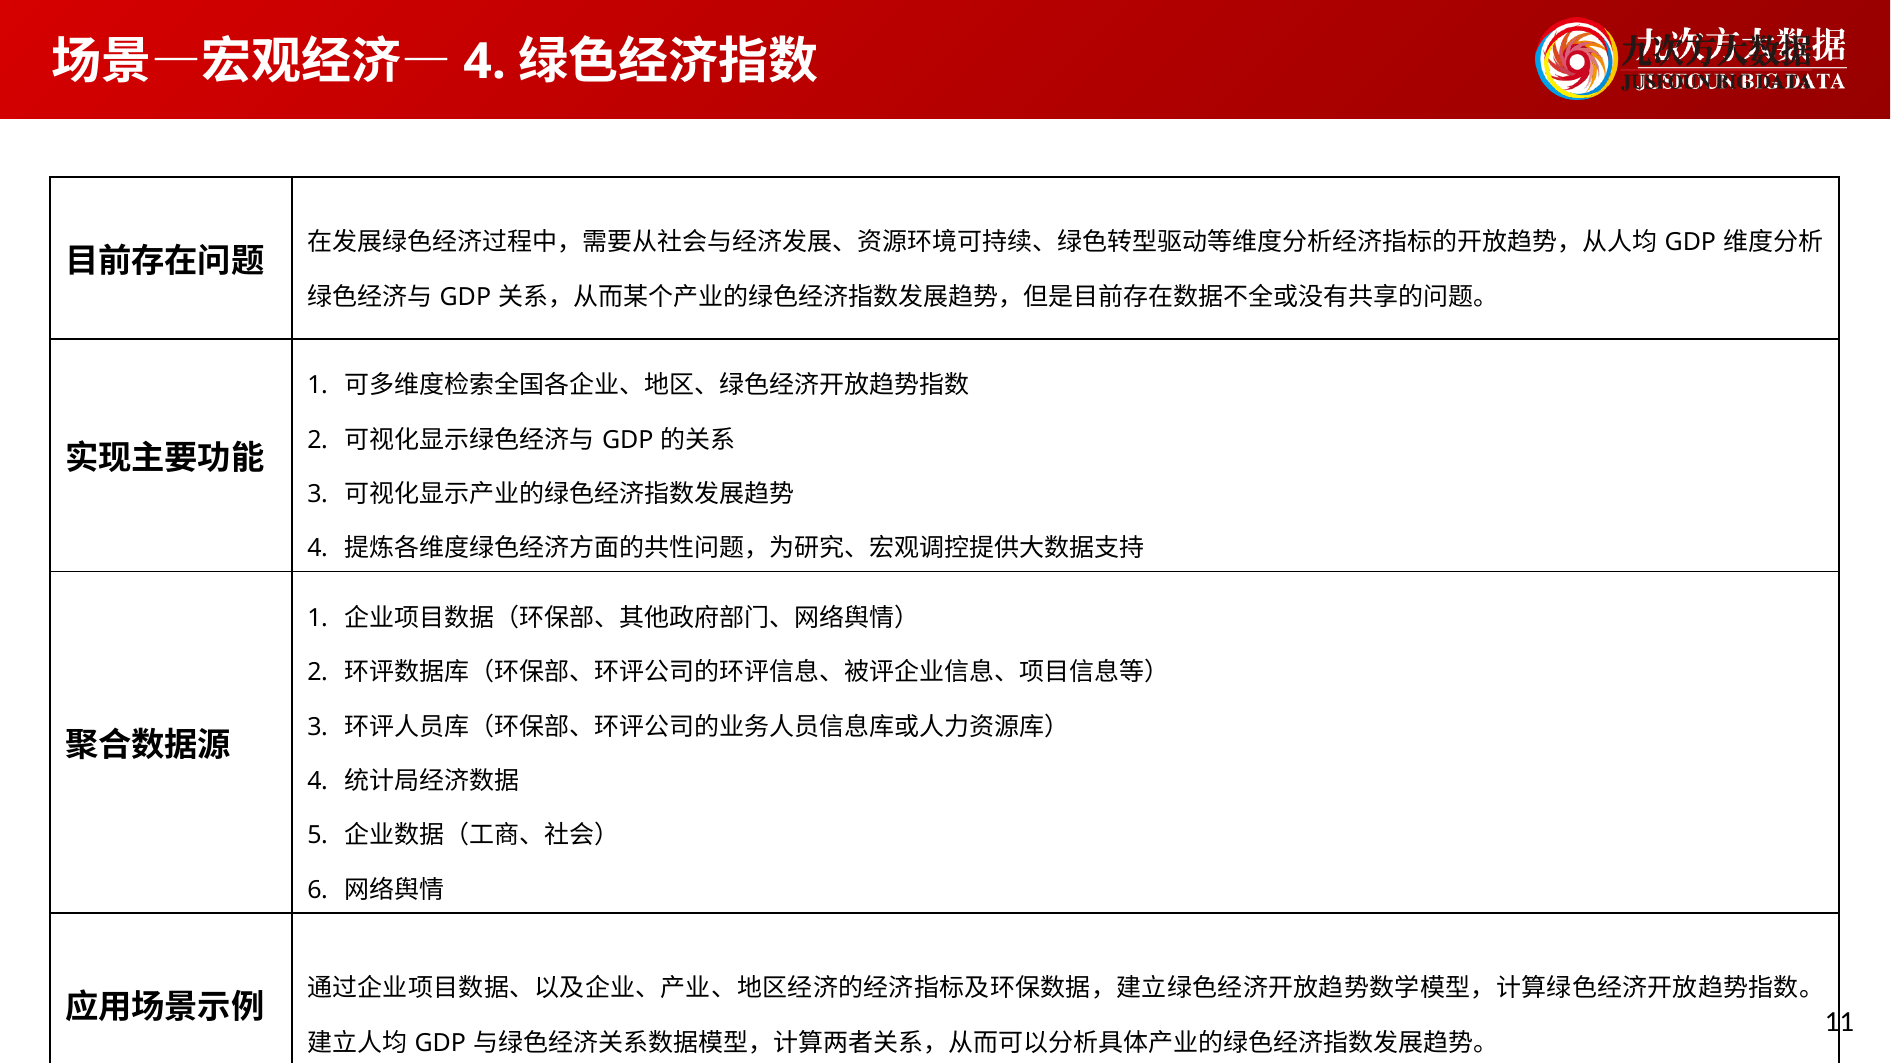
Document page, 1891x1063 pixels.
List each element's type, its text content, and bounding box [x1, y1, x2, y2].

text_box 11 [1427, 994, 1869, 1052]
table_cell 企业项目数据（环保部、其他政府部门、网络舆情） 环评数据库（环保部、环评公司的环评信息、被评企业信息、项目信息等） 环评人员库（环保部、环评公司的业务人员信息库或人力资源库） 统计局经济数据 企业数据（工商、社会） 网络舆情 [293, 572, 1838, 912]
table_cell 应用场景示例 [51, 914, 291, 1063]
table_cell 聚合数据源 [51, 572, 291, 912]
table_header 目前存在问题 [51, 178, 291, 338]
picture [1535, 68, 1565, 100]
table_cell 通过企业项目数据、以及企业、产业、地区经济的经济指标及环保数据，建立绿色经济开放趋势数学模型，计算绿色经济开放趋势指数。建立人均GDP与绿色经济关系数据模型，计算两者关系，从而可以分析具体产业的绿色经济指数发展趋势。 [293, 914, 1838, 1063]
text_box 场景—宏观经济—4.绿色经济指数 [34, 10, 1821, 107]
table_header 在发展绿色经济过程中，需要从社会与经济发展、资源环境可持续、绿色转型驱动等维度分析经济指标的开放趋势，从人均GDP维度分析绿色经济与GDP关系，从而某个产业的绿色经济指数发展趋势，但是目前存在数据不全或没有共享的问题。 [293, 178, 1838, 338]
picture [1821, 17, 1847, 100]
picture [1535, 23, 1820, 100]
table_cell 可多维度检索全国各企业、地区、绿色经济开放趋势指数 可视化显示绿色经济与GDP的关系 可视化显示产业的绿色经济指数发展趋势 提炼各维度绿色经济方面的共性问题，为研究、宏观调控提供大数据支持 [293, 340, 1838, 571]
table_cell 实现主要功能 [51, 340, 291, 571]
